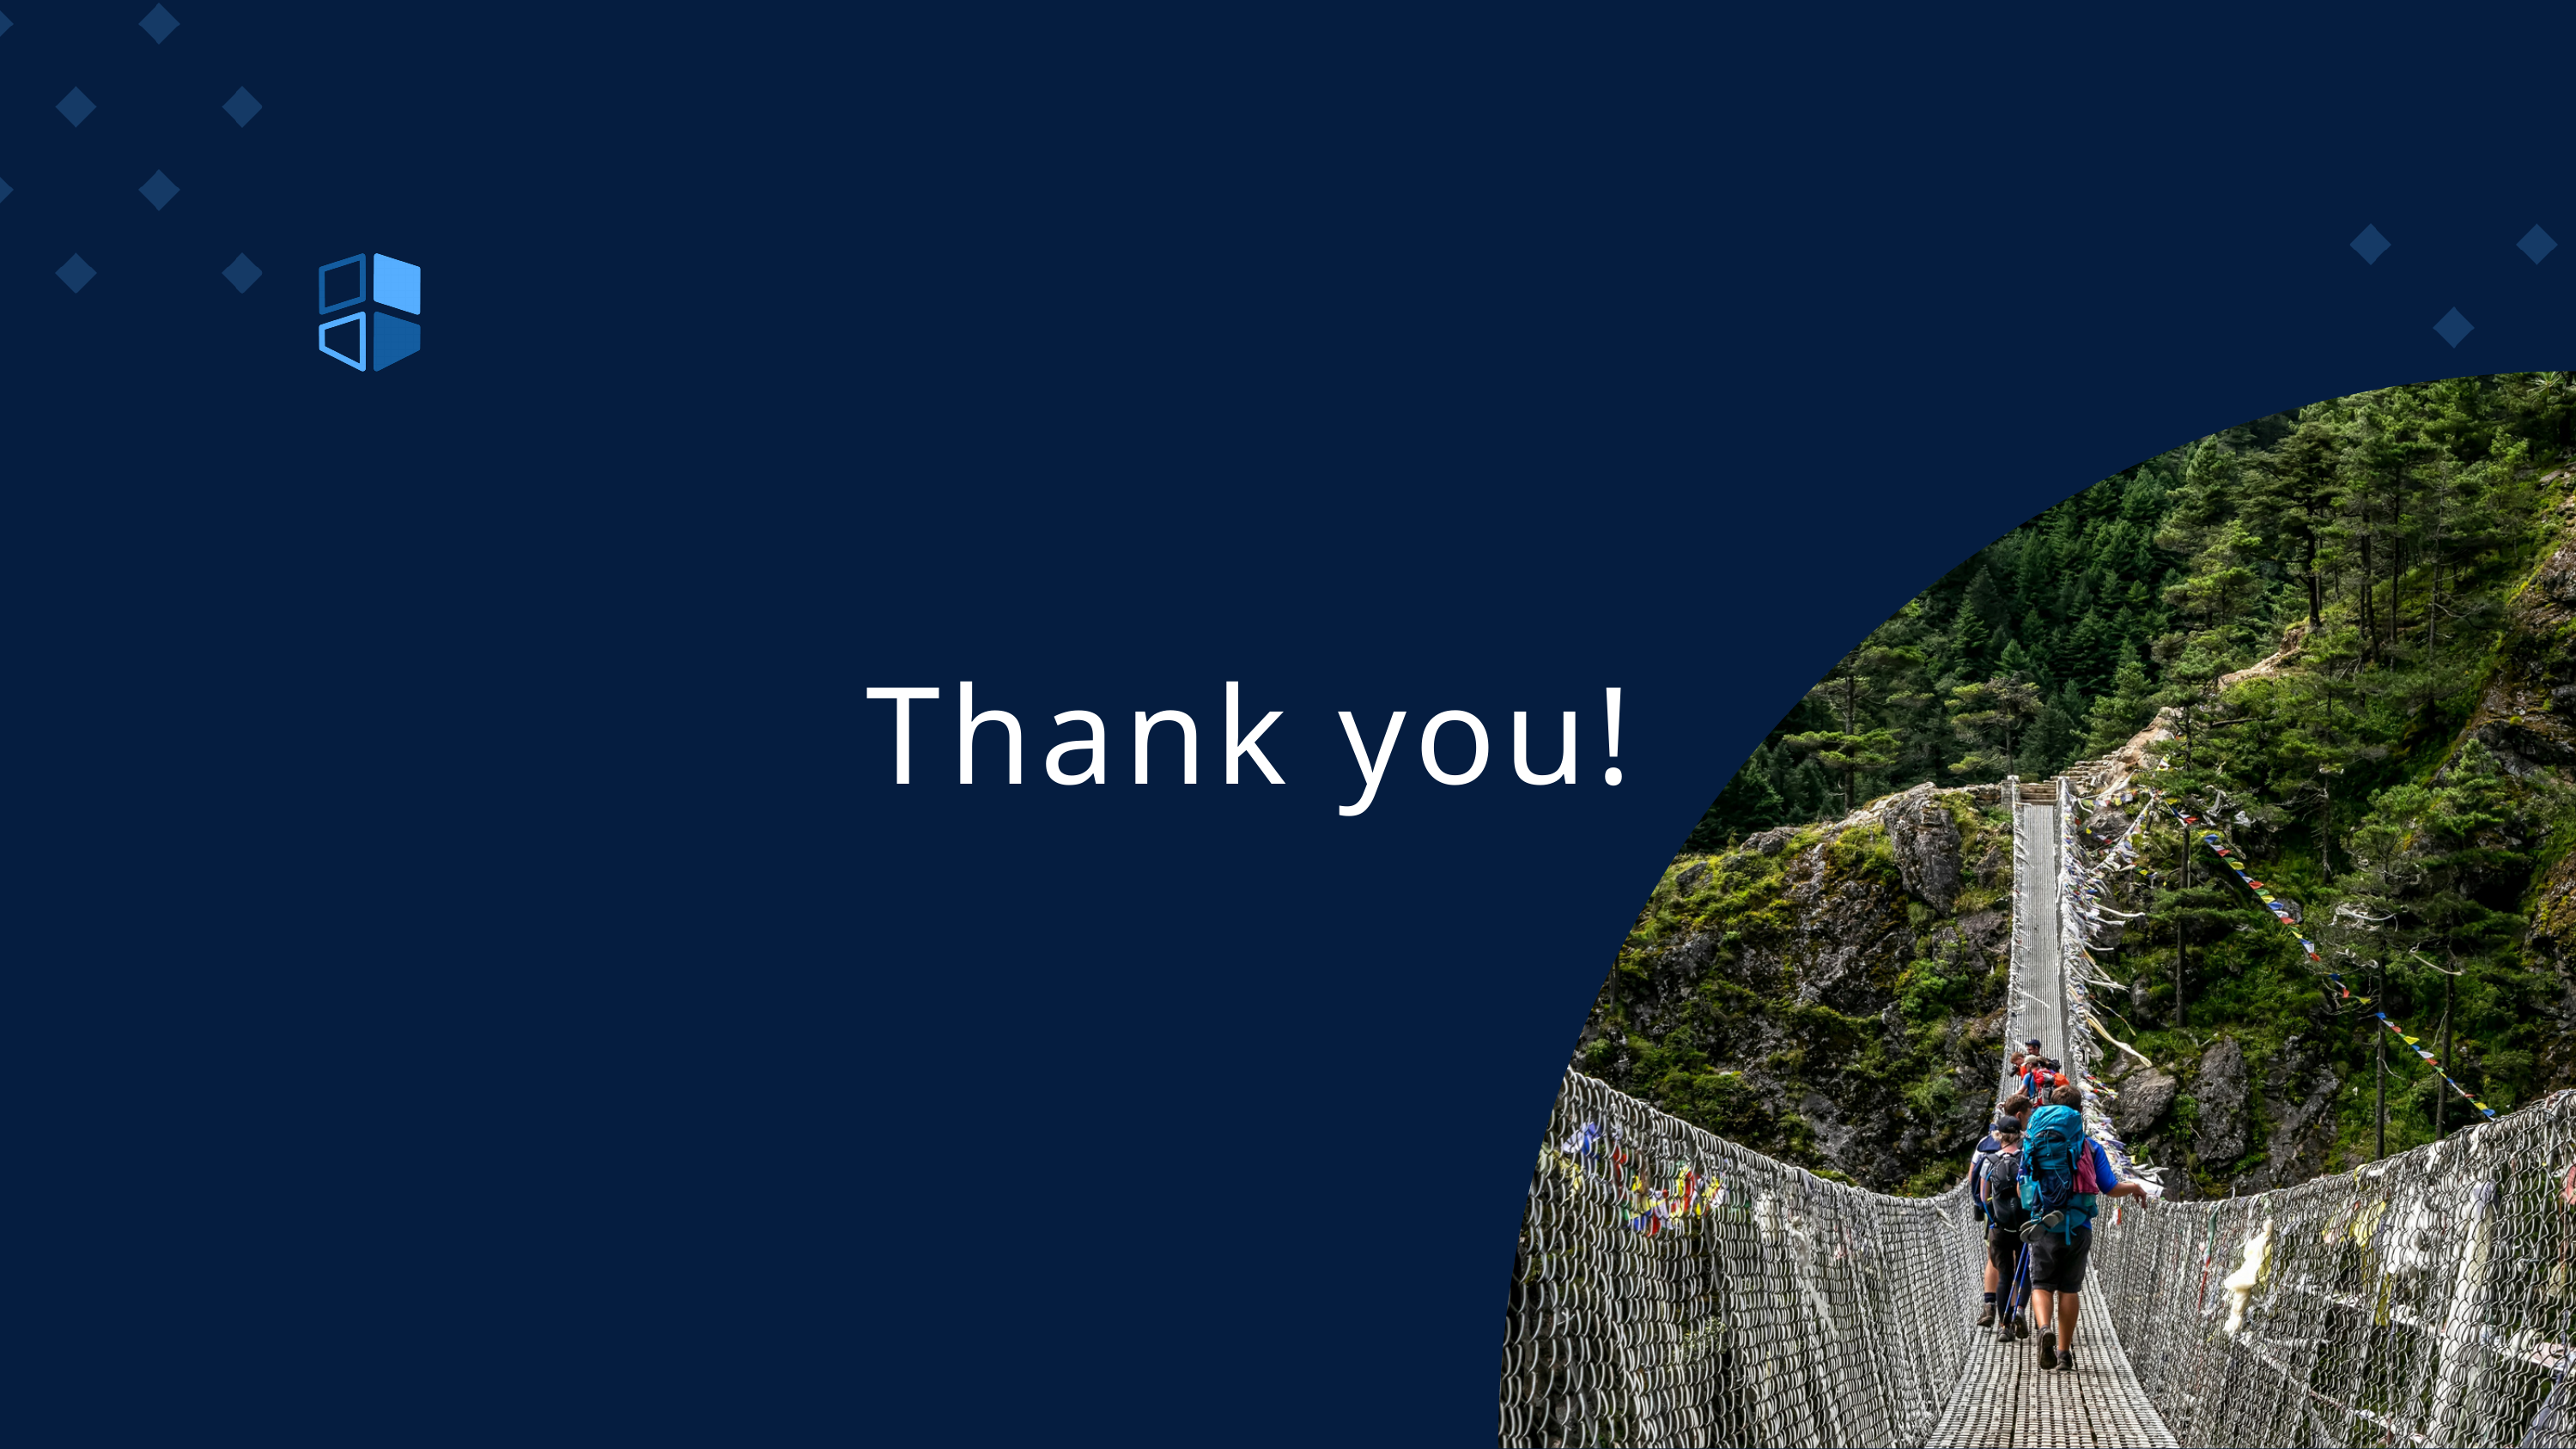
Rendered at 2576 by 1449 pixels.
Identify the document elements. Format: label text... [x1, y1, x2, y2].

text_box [1498, 371, 2576, 1449]
text_box [2349, 223, 2576, 370]
text_box Thank you! [866, 622, 1493, 812]
text_box [319, 253, 421, 372]
text_box [0, 0, 263, 294]
